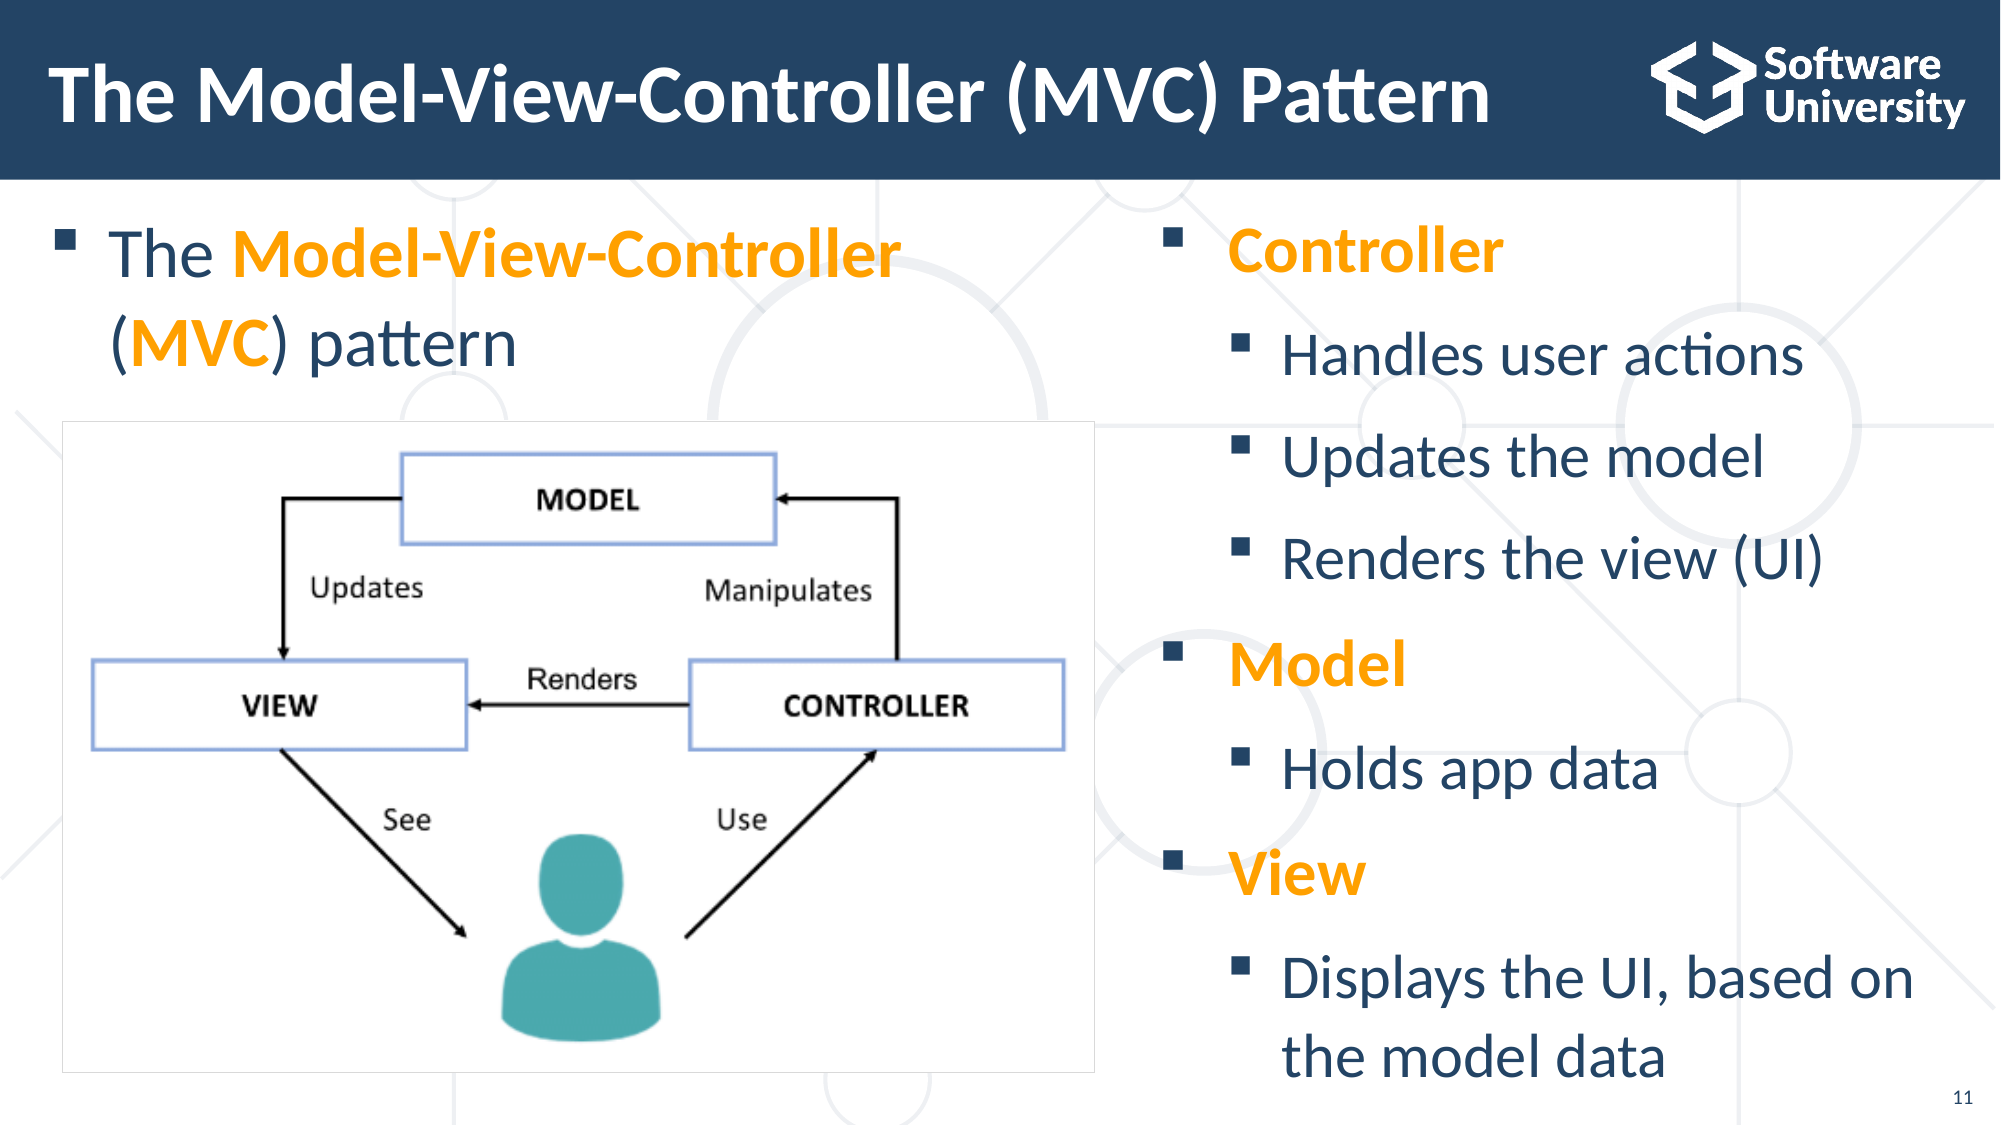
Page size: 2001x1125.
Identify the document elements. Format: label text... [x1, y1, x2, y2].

text_box Controller Handles user actions Updates the model Renders the view (UI) Model Holds app data View Displays the UI, based on the model data [1140, 196, 1953, 1103]
list The Model-View-Controller (MVC) pattern [31, 196, 1094, 393]
slide_number 11 [1893, 1067, 1989, 1117]
title The Model-View-Controller (MVC) Pattern [31, 16, 1625, 162]
picture [62, 420, 1095, 1073]
picture [1651, 41, 1966, 134]
